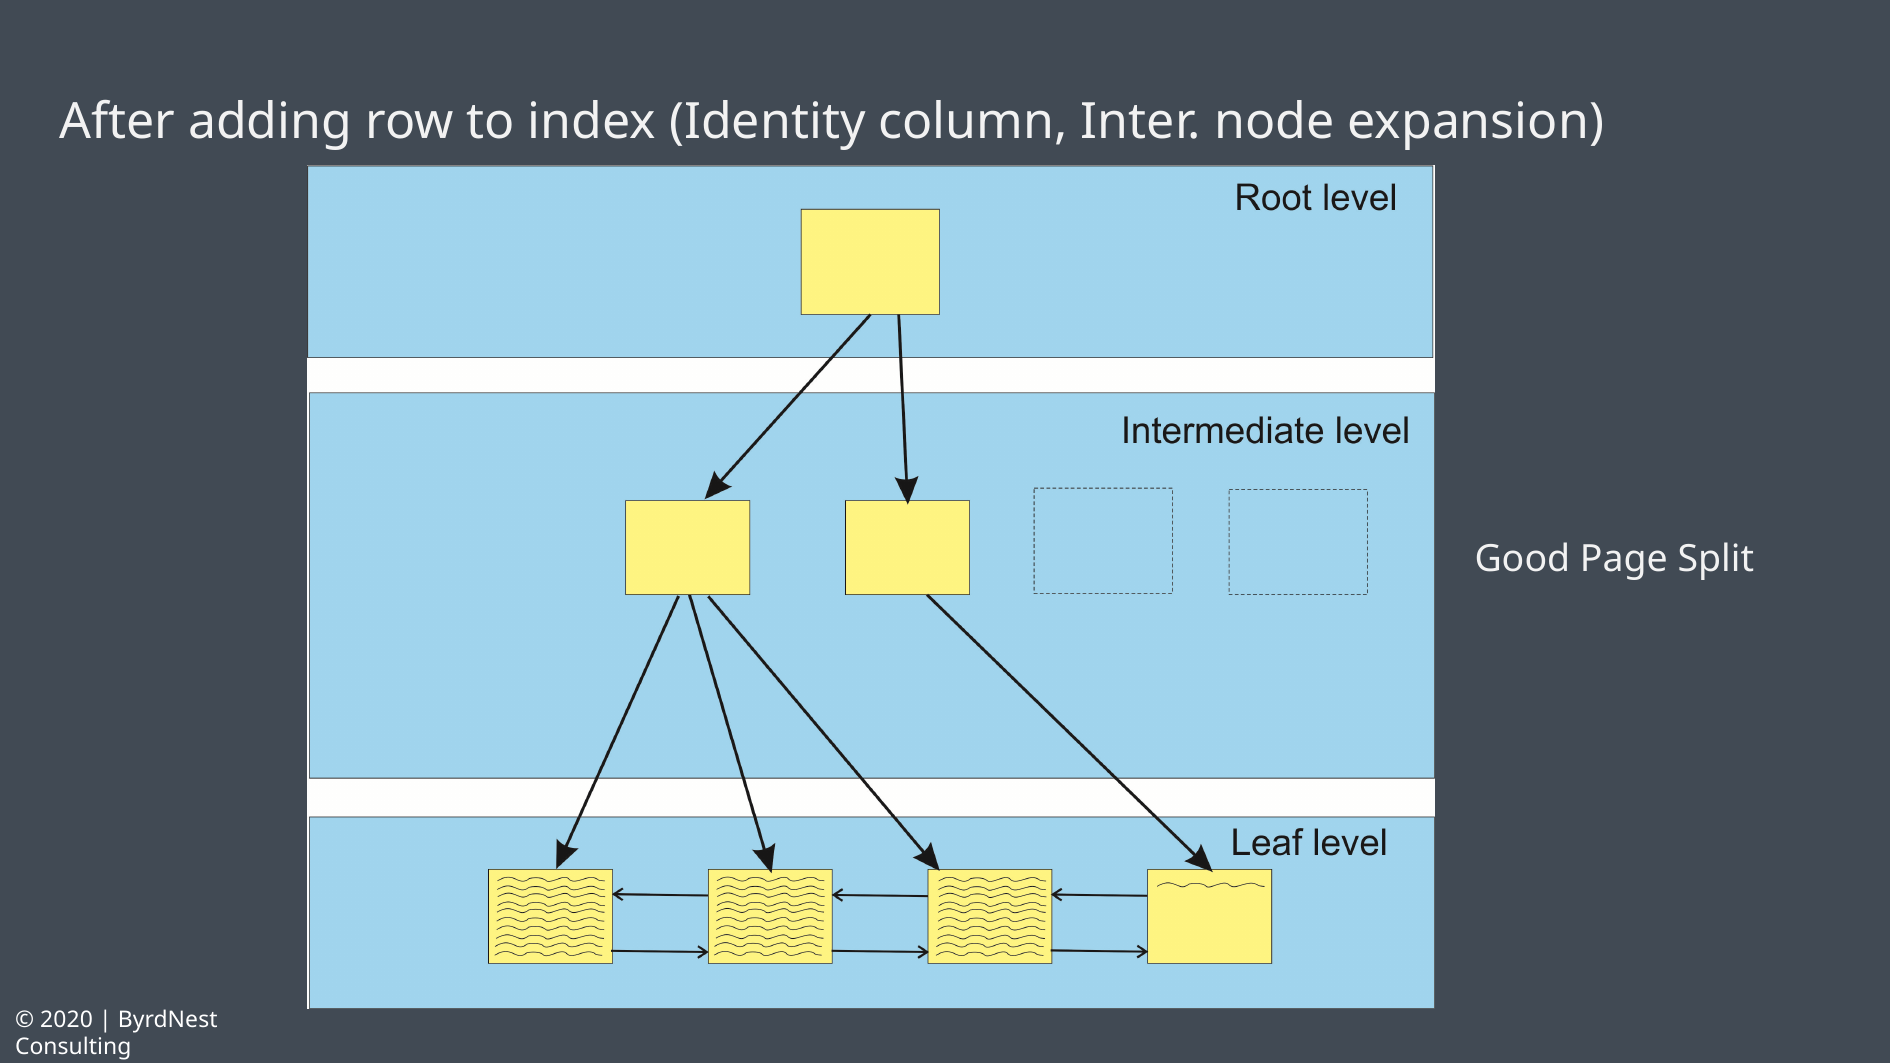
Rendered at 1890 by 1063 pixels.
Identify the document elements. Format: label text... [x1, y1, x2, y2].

text_box Good Page Split [1459, 526, 1770, 587]
text_box © 2020 | ByrdNest Consulting [0, 1001, 337, 1062]
title After adding row to index (Identity column, Inter. node expansion) [59, 59, 1831, 178]
picture [307, 164, 1435, 1009]
